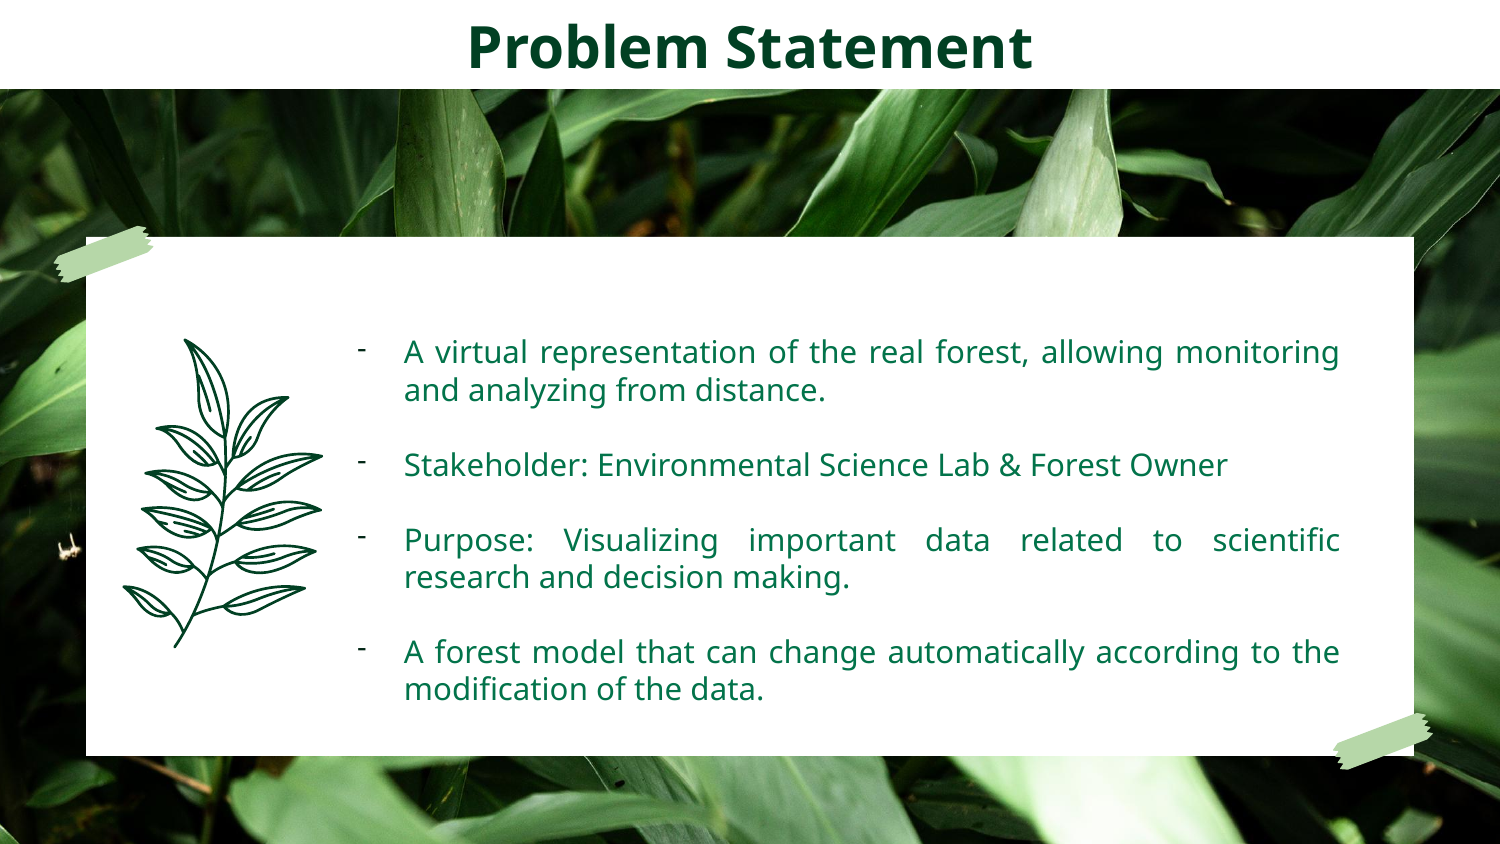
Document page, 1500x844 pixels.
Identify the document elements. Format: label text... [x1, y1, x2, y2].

picture [0, 89, 1500, 844]
title Problem Statement [116, 0, 1383, 87]
